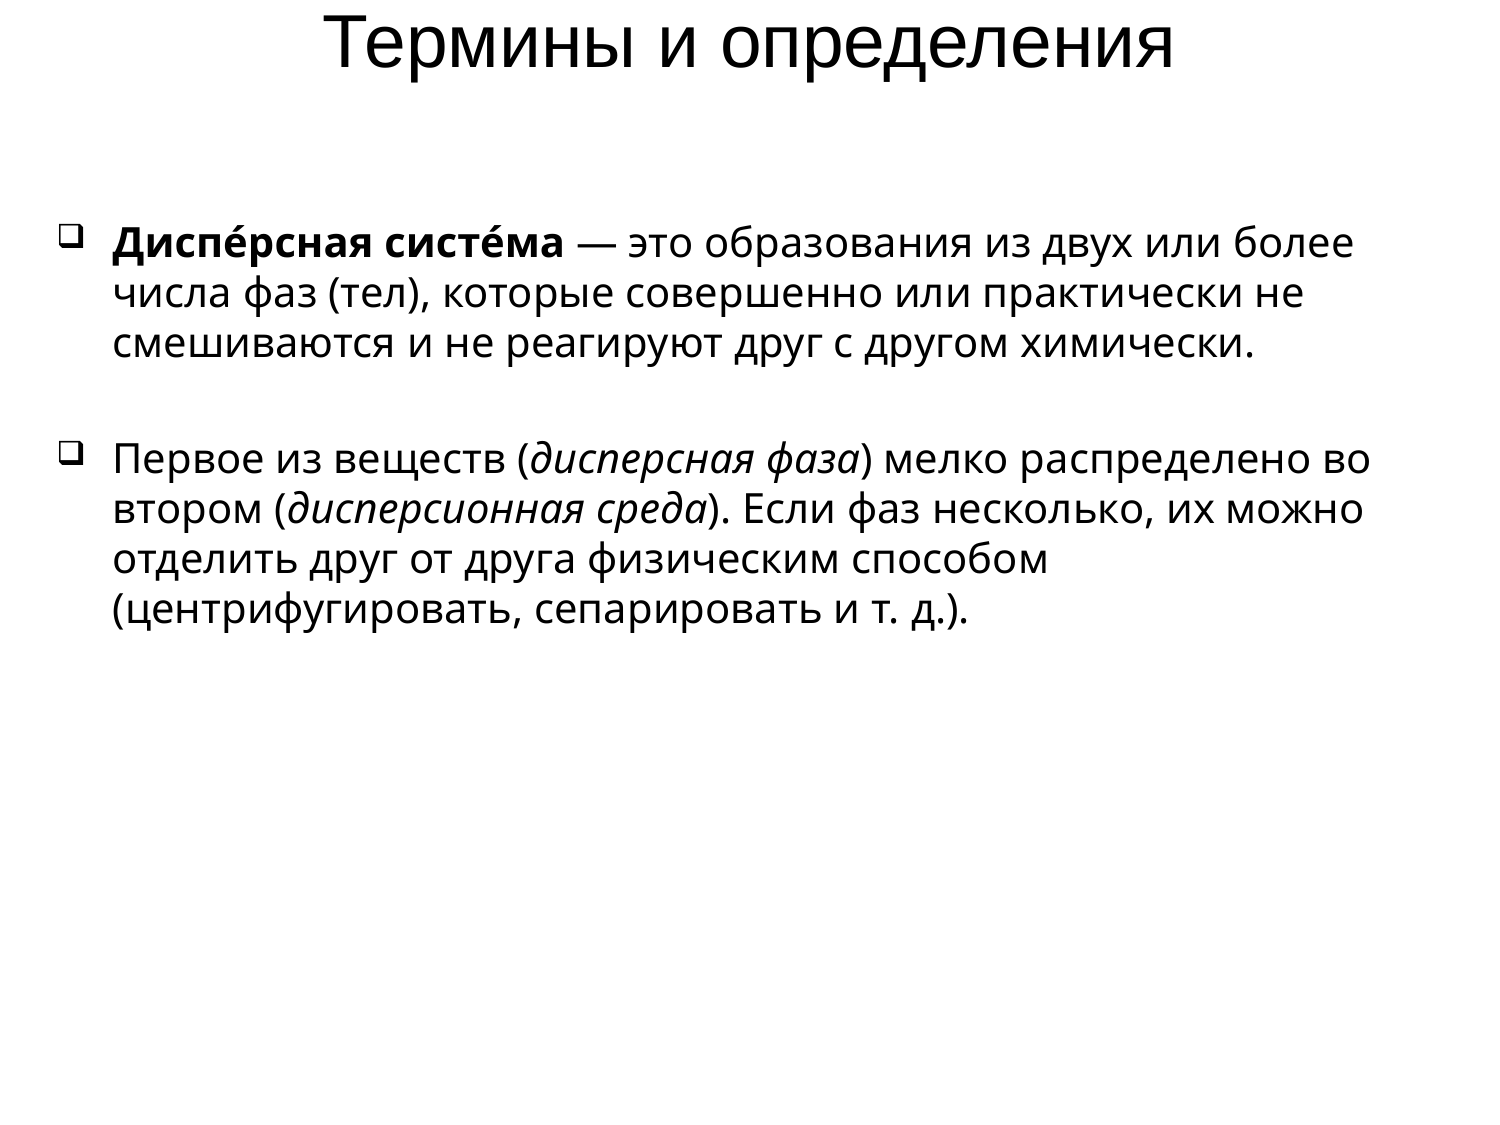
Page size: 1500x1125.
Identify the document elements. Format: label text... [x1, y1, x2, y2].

title Термины и определения [0, 0, 1500, 91]
list Диспе́рсная систе́ма — это образования из двух или более числа фаз (тел), которые совершенно или практически не смешиваются и не реагируют друг с другом химически. Первое из веществ (дисперсная фаза) мелко распределено во втором (дисперсионная среда). Если фаз несколько, их можно отделить друг от друга физическим способом (центрифугировать, сепарировать и т. д.). [41, 208, 1451, 1010]
